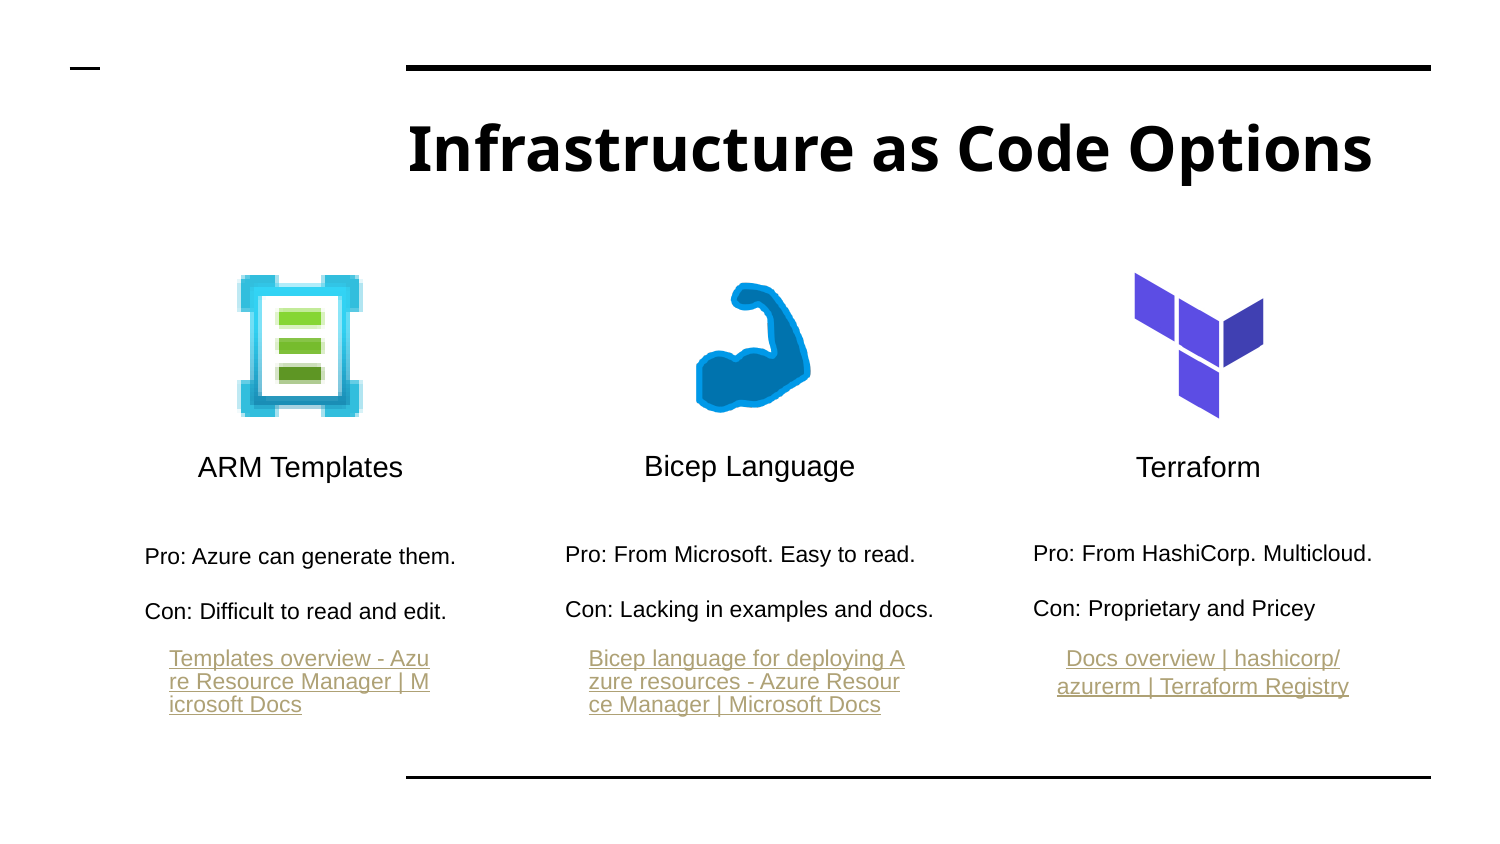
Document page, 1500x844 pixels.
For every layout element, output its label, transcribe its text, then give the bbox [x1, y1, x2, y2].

picture [1123, 271, 1275, 423]
text_box Templates overview - Azure Resource Manager | Microsoft Docs [154, 636, 448, 679]
picture [225, 271, 376, 423]
text_box Bicep language for deploying Azure resources - Azure Resource Manager | Microsoft Docs [573, 636, 927, 679]
text_box Bicep Language [629, 440, 871, 491]
text_box Pro: Azure can generate them. Con: Difficult to read and edit. [129, 533, 472, 659]
text_box Pro: From HashiCorp. Multicloud. Con: Proprietary and Pricey [1018, 531, 1388, 656]
text_box ARM Templates [182, 440, 419, 491]
text_box Docs overview | hashicorp/azurerm | Terraform Registry [1026, 636, 1380, 707]
title Infrastructure as Code Options [393, 94, 1431, 199]
picture [674, 271, 826, 423]
text_box Pro: From Microsoft. Easy to read. Con: Lacking in examples and docs. [550, 532, 950, 657]
text_box Terraform [1120, 440, 1276, 491]
